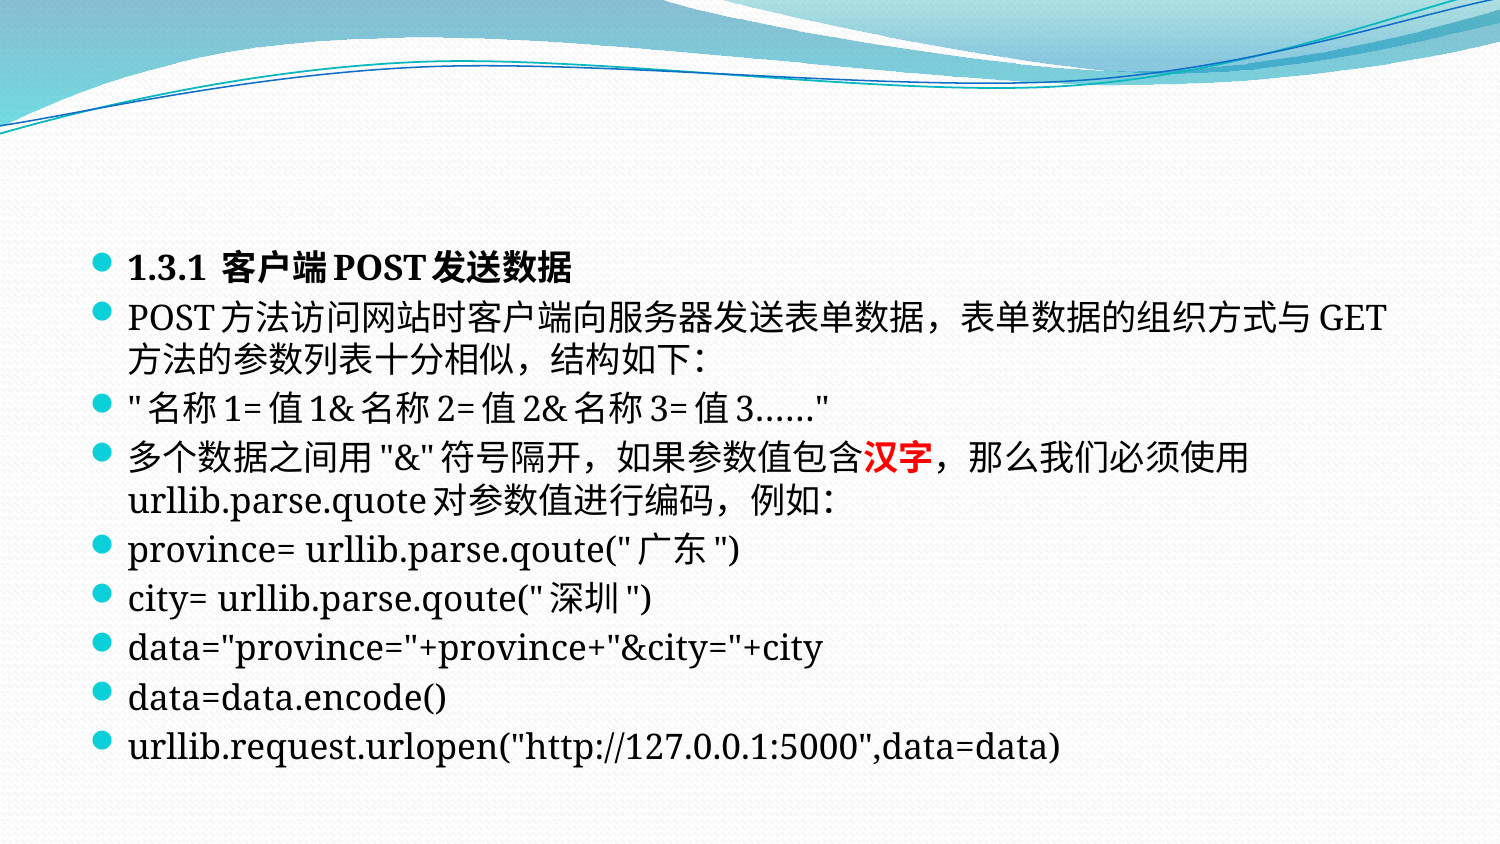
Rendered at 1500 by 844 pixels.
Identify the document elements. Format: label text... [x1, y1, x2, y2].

list 1.3.1 客户端POST发送数据 POST方法访问网站时客户端向服务器发送表单数据，表单数据的组织方式与GET方法的参数列表十分相似，结构如下： "名称1=值1&名称2=值2&名称3=值3……" 多个数据之间用"&"符号隔开，如果参数值包含汉字，那么我们必须使用urllib.parse.quote对参数值进行编码，例如： province= urllib.parse.qoute("广东") city= urllib.parse.qoute("深圳") data="province="+province+"&city="+city data=data.encode() urllib.request.urlopen("http://127.0.0.1:5000",data=data) [75, 238, 1425, 779]
